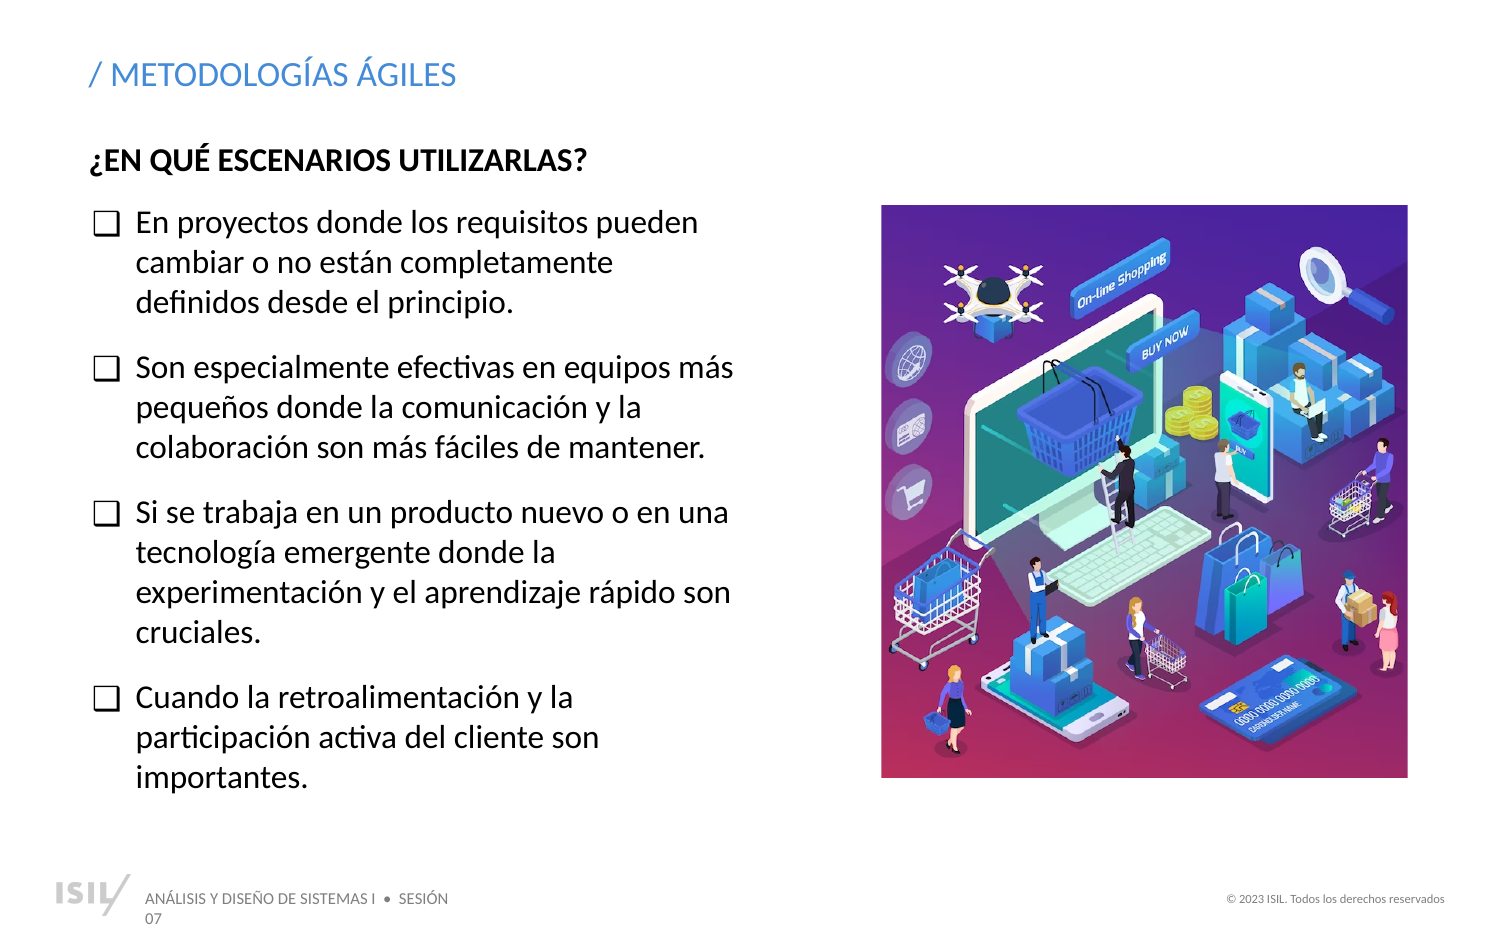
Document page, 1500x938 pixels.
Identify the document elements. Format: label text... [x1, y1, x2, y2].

list En proyectos donde los requisitos pueden cambiar o no están completamente definidos desde el principio. Son especialmente efectivas en equipos más pequeños donde la comunicación y la colaboración son más fáciles de mantener. Si se trabaja en un producto nuevo o en una tecnología emergente donde la experimentación y el aprendizaje rápido son cruciales. Cuando la retroalimentación y la participación activa del cliente son importantes. [76, 193, 750, 866]
list ¿EN QUÉ ESCENARIOS UTILIZARLAS? [76, 132, 750, 191]
picture [881, 205, 1408, 778]
list / METODOLOGÍAS ÁGILES [76, 45, 1424, 104]
